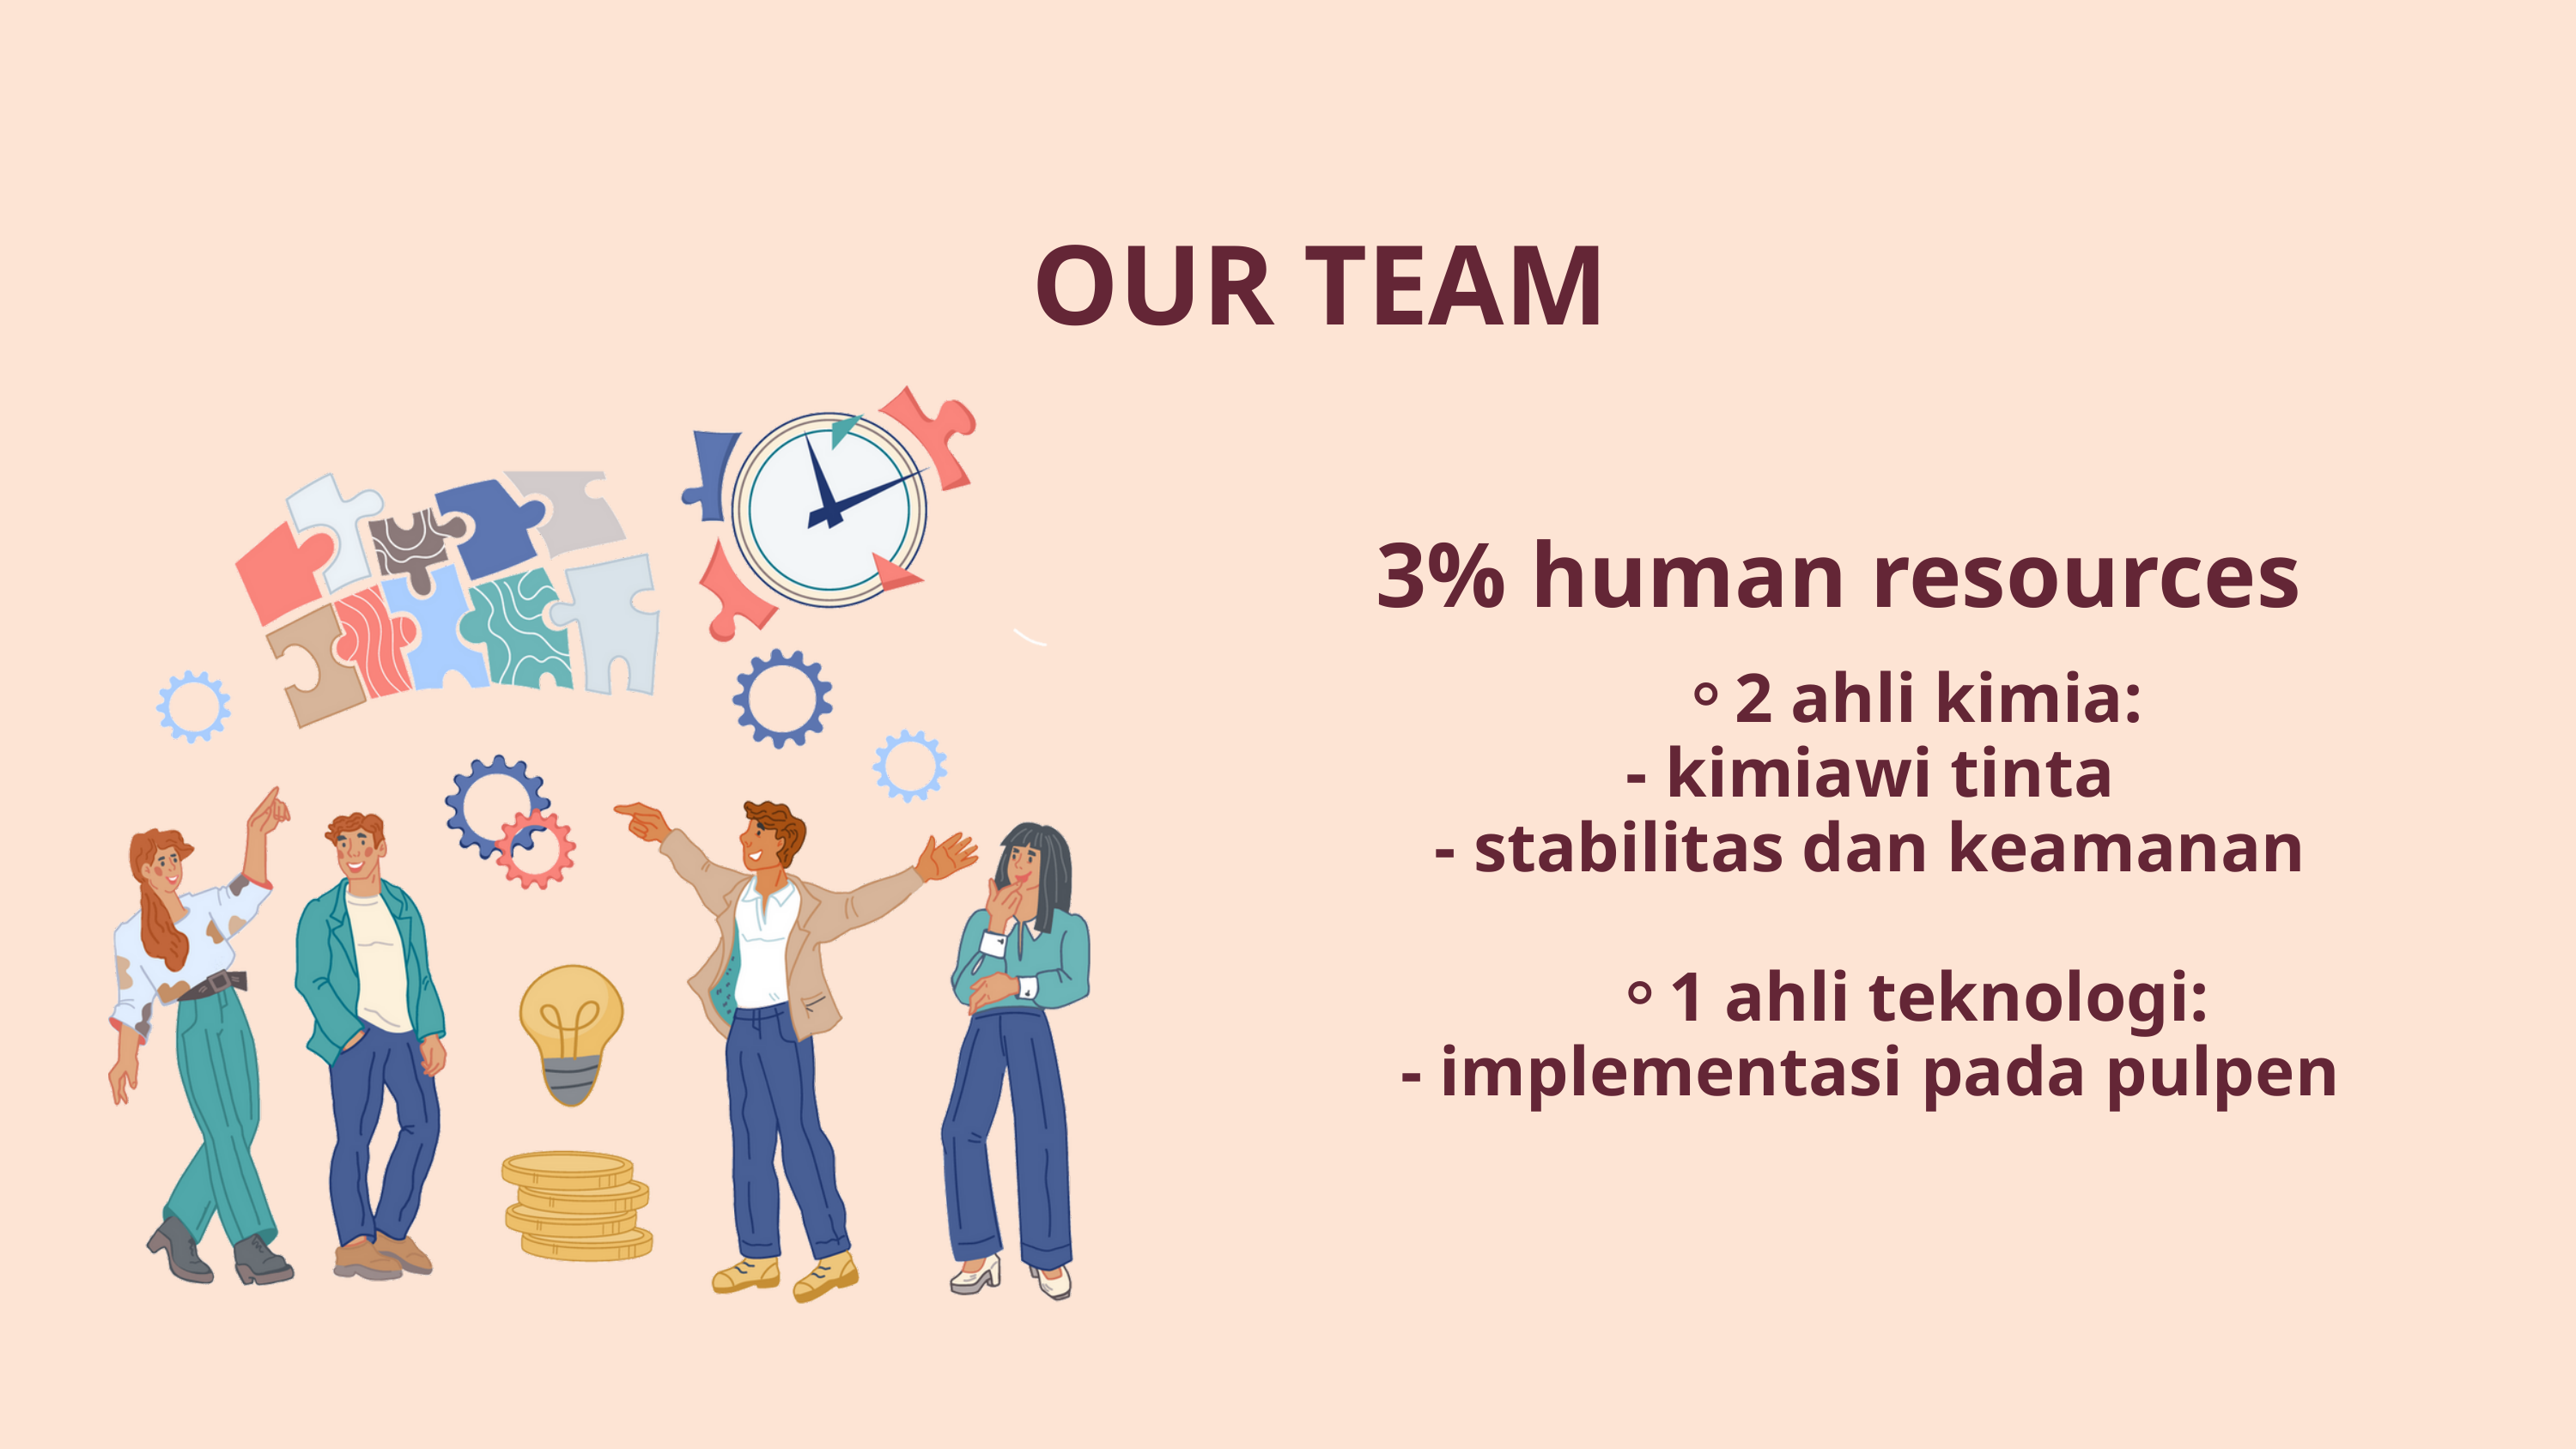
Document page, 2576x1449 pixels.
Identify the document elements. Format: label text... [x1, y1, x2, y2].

text_box 3% human resources [1152, 526, 2524, 626]
text_box OUR TEAM [697, 255, 1943, 347]
text_box 2 ahli kimia: - kimiawi tinta - stabilitas dan keamanan 1 ahli teknologi: - implementasi pada pulpen [1352, 661, 2390, 1110]
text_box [107, 384, 1091, 1304]
